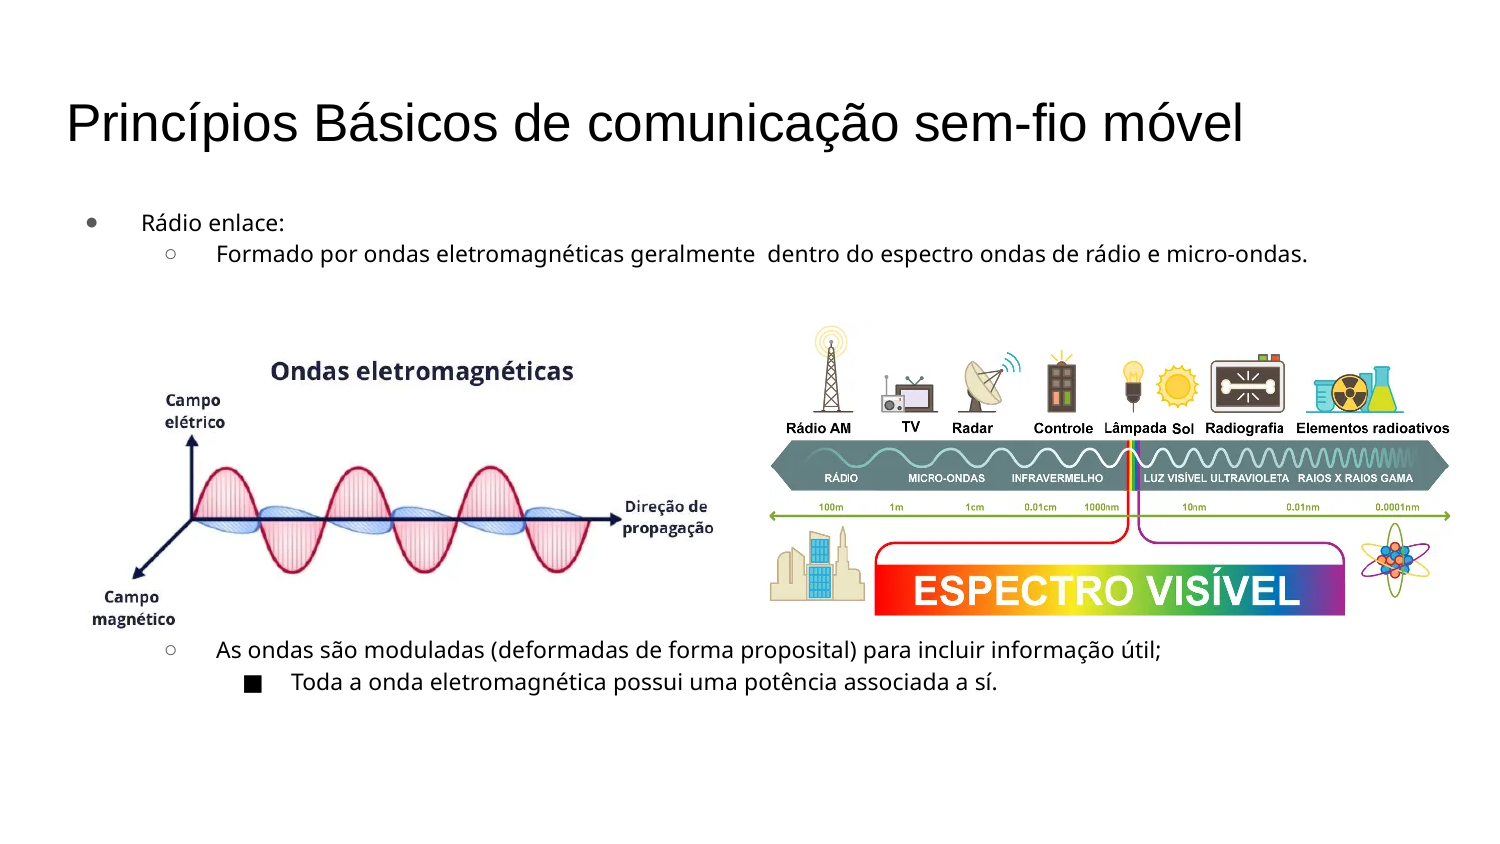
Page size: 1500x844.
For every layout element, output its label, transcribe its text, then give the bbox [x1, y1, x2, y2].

title Princípios Básicos de comunicação sem-fio móvel [51, 72, 1449, 167]
list Rádio enlace: Formado por ondas eletromagnéticas geralmente dentro do espectro ondas de rádio e micro-ondas. As ondas são moduladas (deformadas de forma proposital) para incluir informação útil; Toda a onda eletromagnética possui uma potência associada a sí. [51, 189, 1449, 750]
picture [80, 337, 717, 631]
picture [760, 322, 1454, 616]
